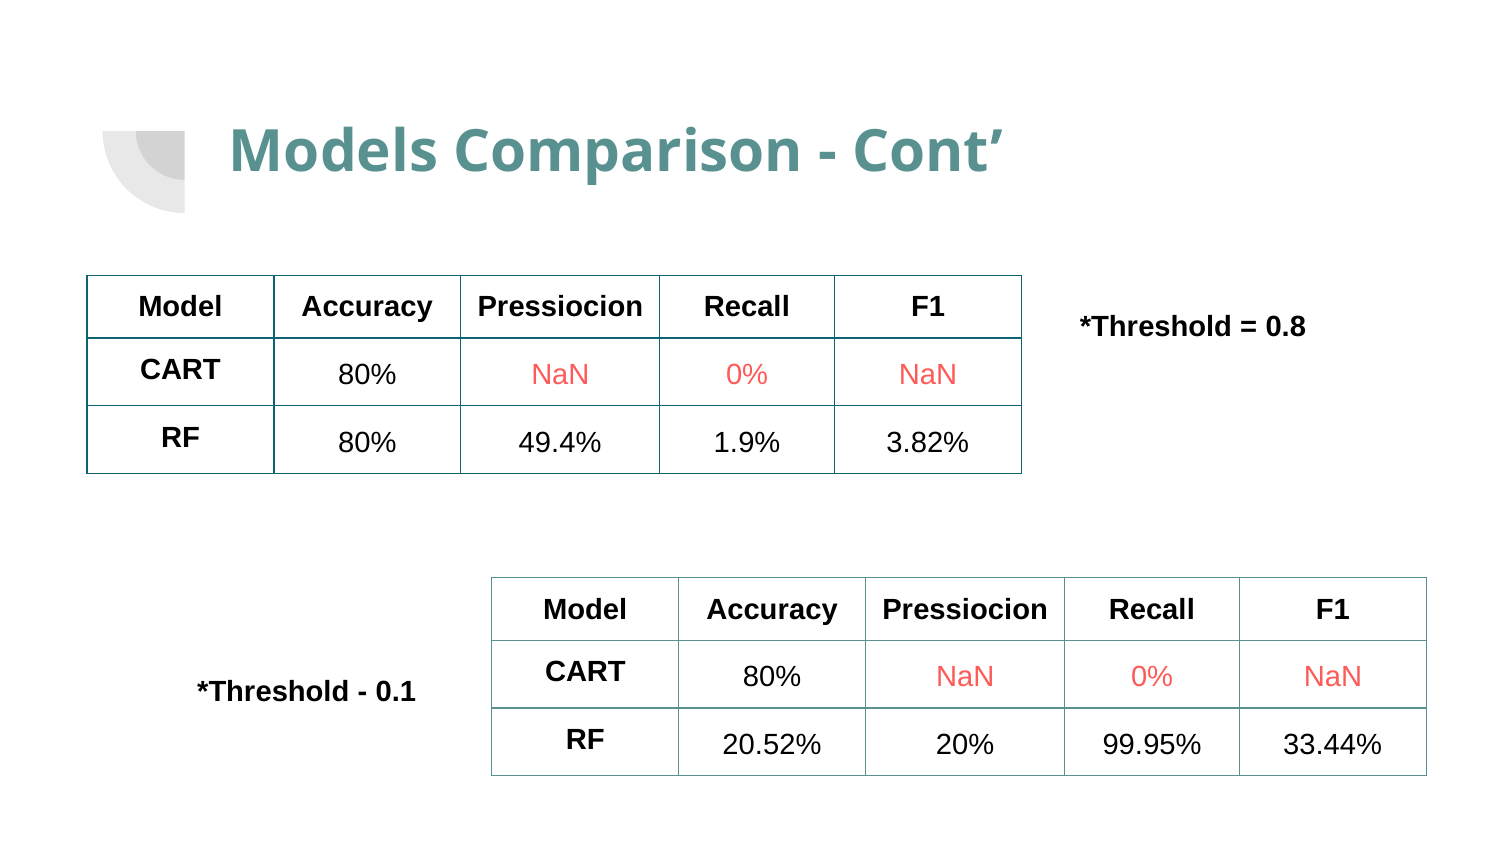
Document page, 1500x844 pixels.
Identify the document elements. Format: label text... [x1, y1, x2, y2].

table_header Model [492, 578, 678, 640]
table_cell 1.9% [660, 406, 834, 473]
table_header F1 [1240, 578, 1426, 640]
table_cell RF [492, 709, 678, 775]
table_cell 33.44% [1240, 709, 1426, 775]
table_cell 80% [275, 406, 460, 473]
table_header Pressiocion [866, 578, 1064, 640]
table_header Accuracy [275, 276, 460, 337]
table_cell 0% [1065, 641, 1239, 707]
table_header Pressiocion [461, 276, 659, 337]
table_cell 49.4% [461, 406, 659, 473]
table_cell 80% [679, 641, 865, 707]
table_cell 20.52% [679, 709, 865, 775]
table_header Accuracy [679, 578, 865, 640]
text_box *Threshold - 0.1 [182, 657, 461, 736]
table_cell 80% [275, 339, 460, 405]
table_cell 3.82% [835, 406, 1021, 473]
table_header Recall [1065, 578, 1239, 640]
table_cell NaN [1240, 641, 1426, 707]
table_header Model [88, 276, 273, 337]
table_cell RF [88, 406, 273, 473]
table_cell 0% [660, 339, 834, 405]
table_cell NaN [835, 339, 1021, 405]
table_cell CART [88, 339, 273, 405]
table_cell NaN [866, 641, 1064, 707]
text_box *Threshold = 0.8 [1064, 292, 1344, 371]
table_header F1 [835, 276, 1021, 337]
table_cell NaN [461, 339, 659, 405]
table_cell 99.95% [1065, 709, 1239, 775]
table_cell 20% [866, 709, 1064, 775]
table_cell CART [492, 641, 678, 707]
table_header Recall [660, 276, 834, 337]
title Models Comparison - Cont’ [213, 98, 1368, 263]
